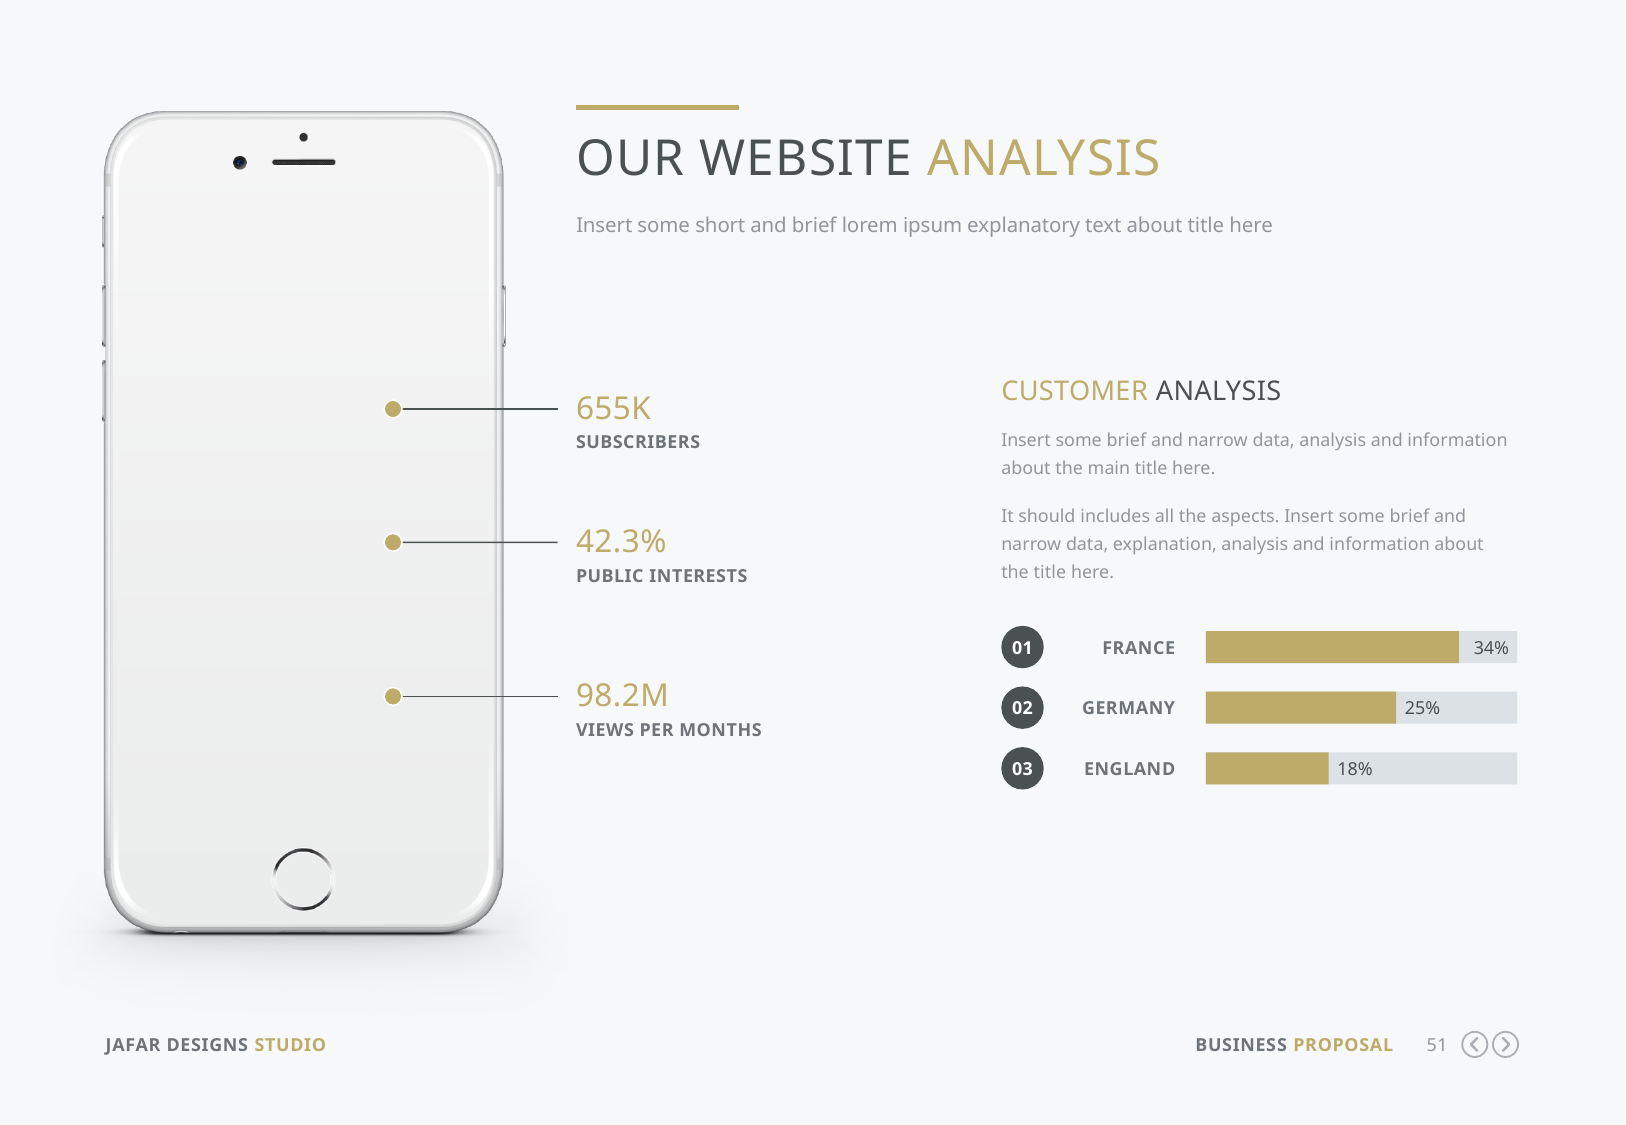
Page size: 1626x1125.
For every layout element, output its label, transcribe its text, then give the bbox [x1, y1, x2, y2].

picture [0, 38, 645, 1036]
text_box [1001, 625, 1518, 790]
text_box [1001, 373, 1518, 557]
list Our Website Analysis [576, 125, 1518, 191]
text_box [576, 675, 799, 741]
list Insert some short and brief lorem ipsum explanatory text about title here [576, 209, 1519, 241]
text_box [576, 520, 799, 587]
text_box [576, 387, 799, 453]
